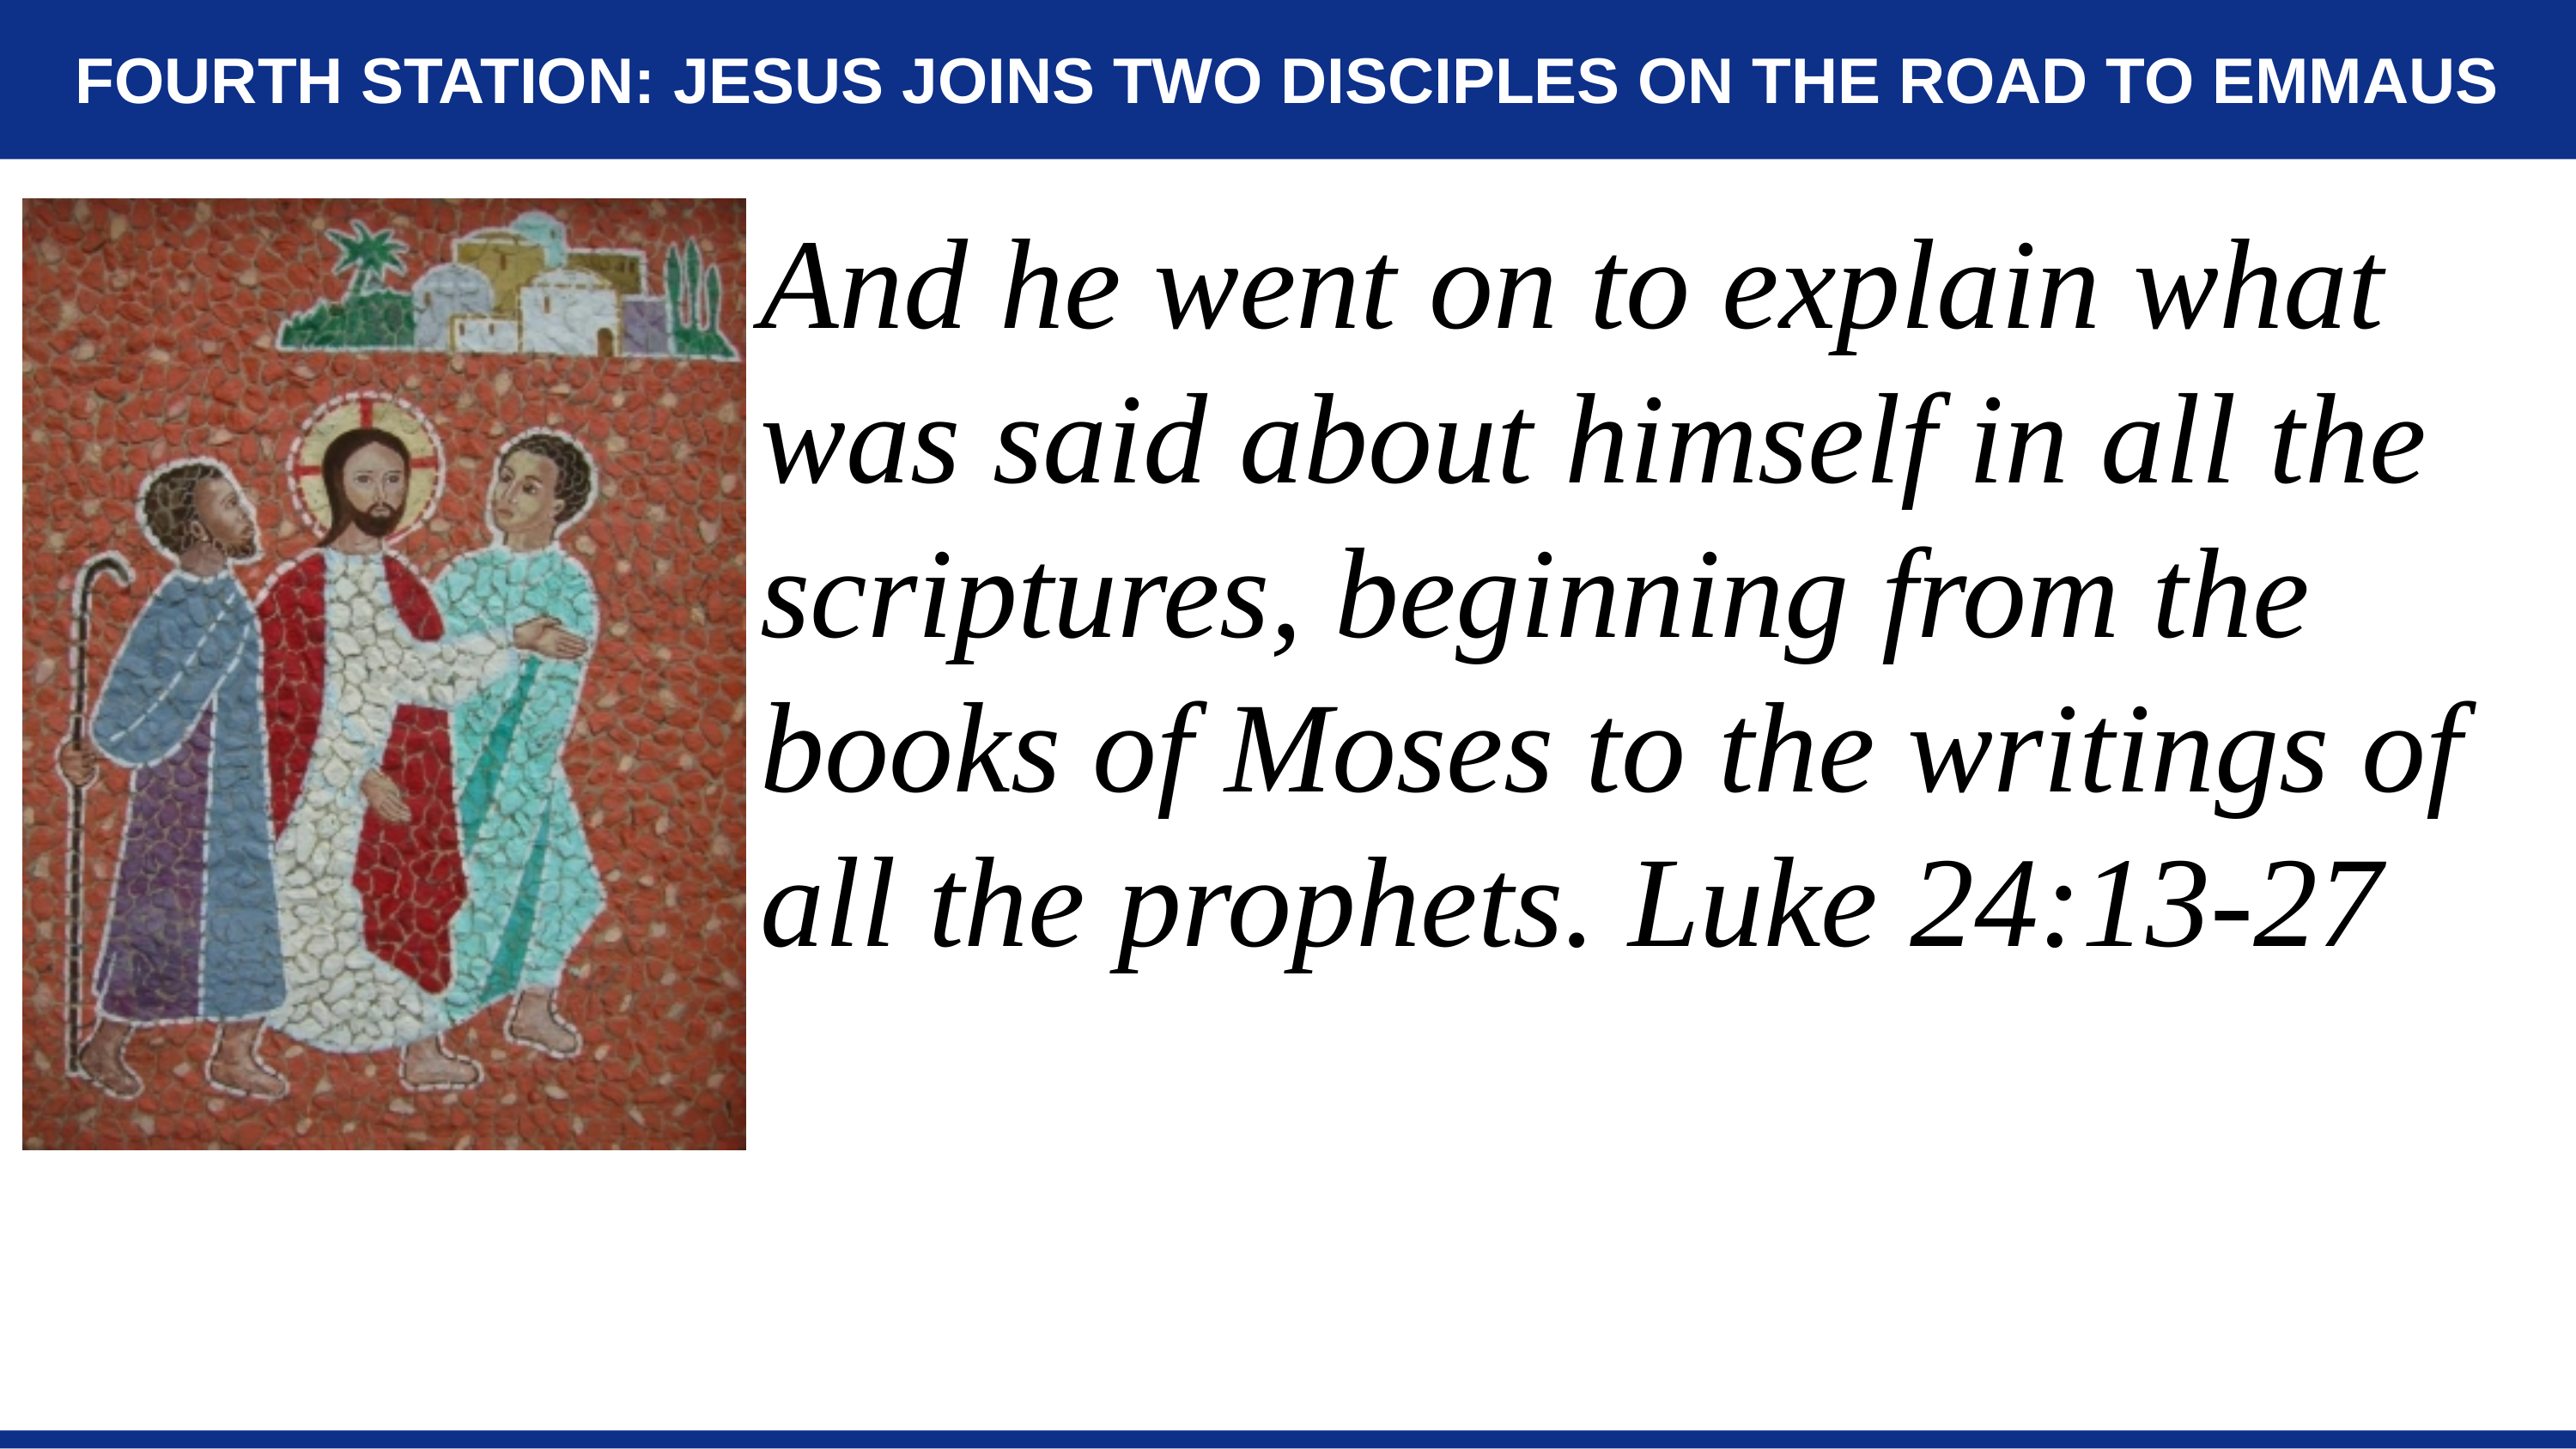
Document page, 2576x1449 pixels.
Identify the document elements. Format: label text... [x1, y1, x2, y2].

subtitle And he went on to explain what was said about himself in all the scriptures, beginning from the books of Moses to the writings of all the prophets. Luke 24:13-27 [747, 192, 2576, 1413]
picture [22, 197, 746, 1150]
text_box [0, 1430, 2576, 1449]
title Fourth Station: Jesus joins two disciples on the road to Emmaus [0, 0, 2576, 160]
